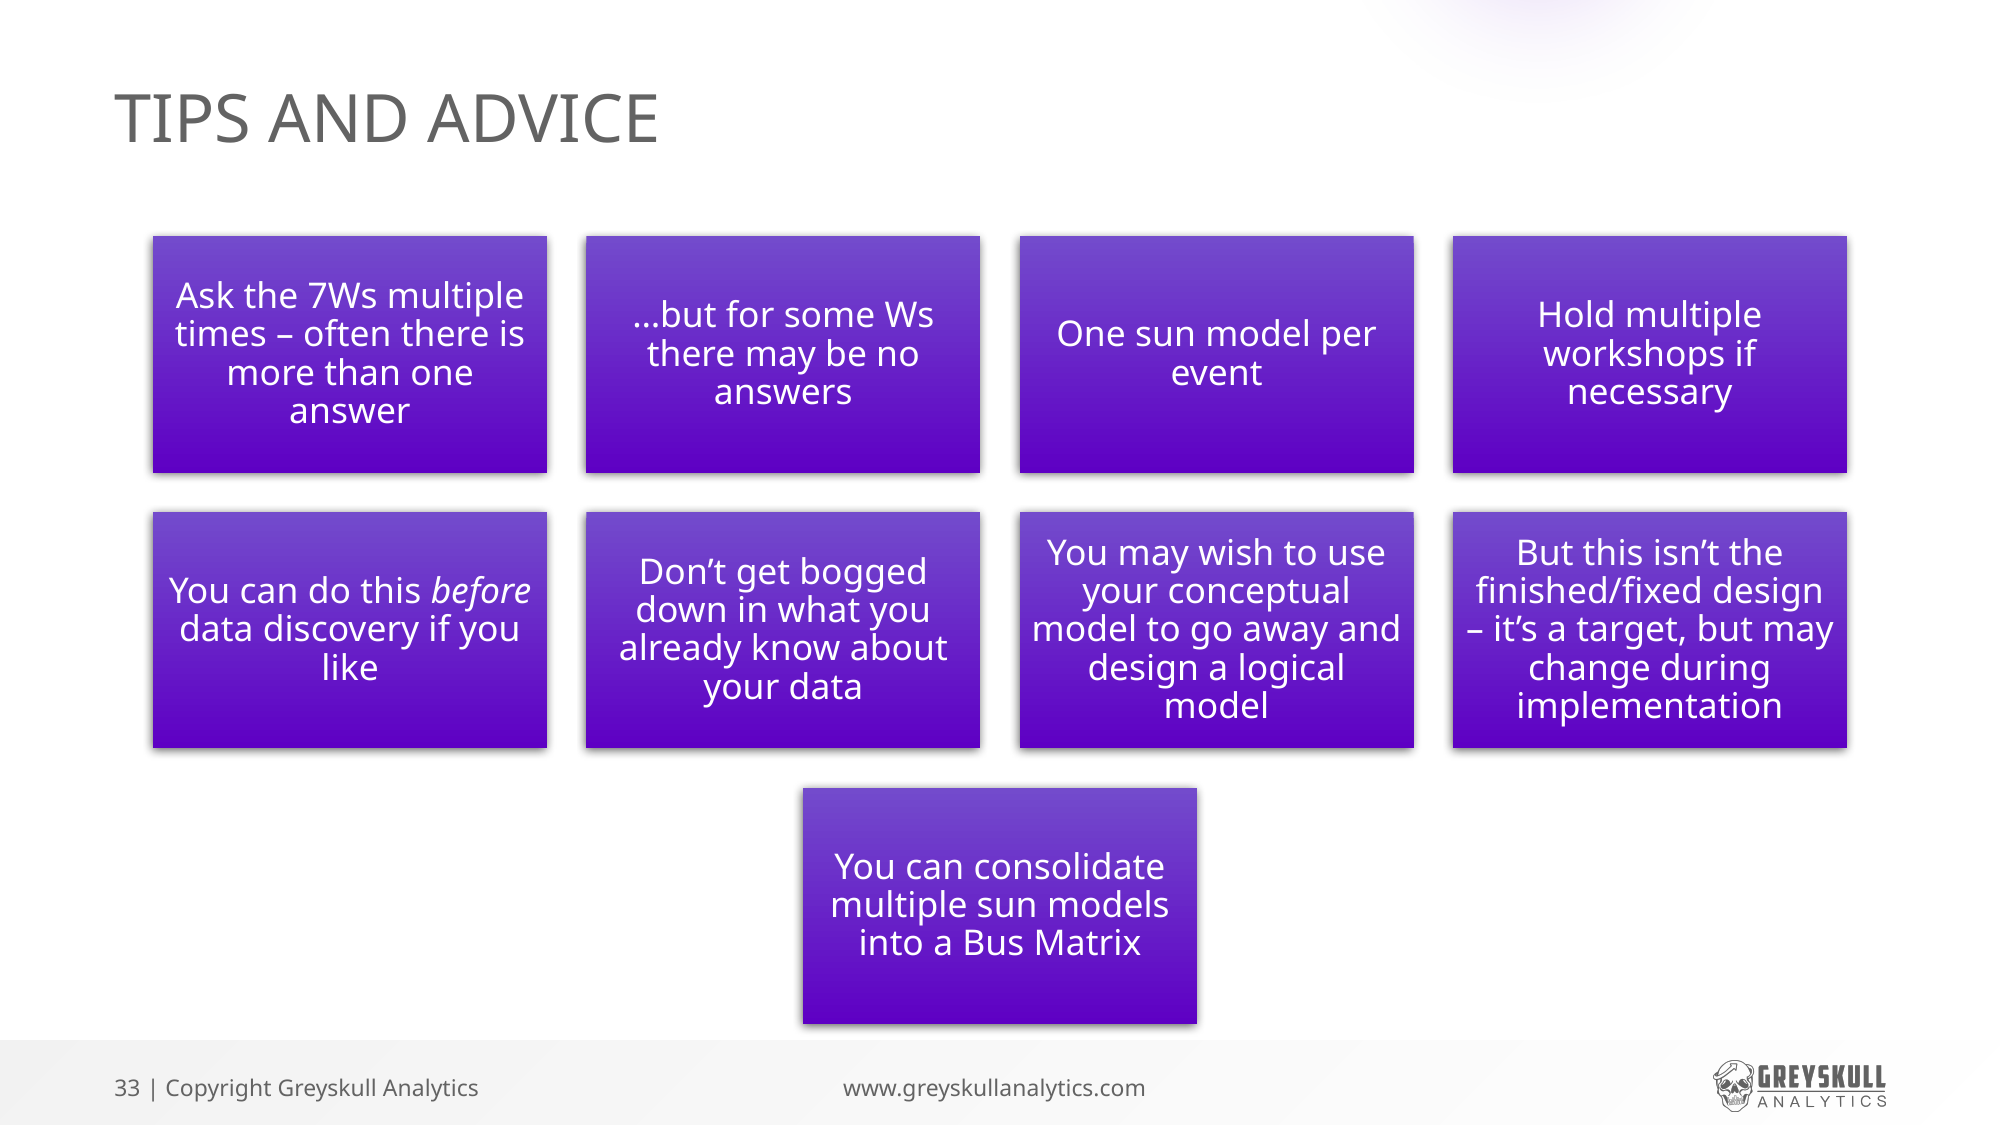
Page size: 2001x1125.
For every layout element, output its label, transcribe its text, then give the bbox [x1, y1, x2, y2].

picture [1713, 1060, 1886, 1112]
text_box Hold multiple workshops if necessary​ [1452, 236, 1847, 473]
text_box Ask the 7Ws multiple times – often there is more than one answer​ [153, 236, 548, 473]
text_box One sun model per event​ [1019, 236, 1414, 473]
text_box You can consolidate multiple sun models into a Bus Matrix [803, 787, 1197, 1025]
text_box But this isn’t the finished/fixed design – it’s a target, but may change during implementation​ [1452, 512, 1847, 749]
text_box Don’t get bogged down in what you already know about your data​ [586, 512, 981, 749]
text_box You may wish to use your conceptual model to go away and design a logical model​ [1019, 512, 1414, 749]
text_box …but for some Ws there may be no answers​ [586, 236, 981, 473]
text_box You can do this before data discovery if you like​ [153, 512, 548, 749]
title TIPS AND ADVICE [99, 68, 1901, 165]
